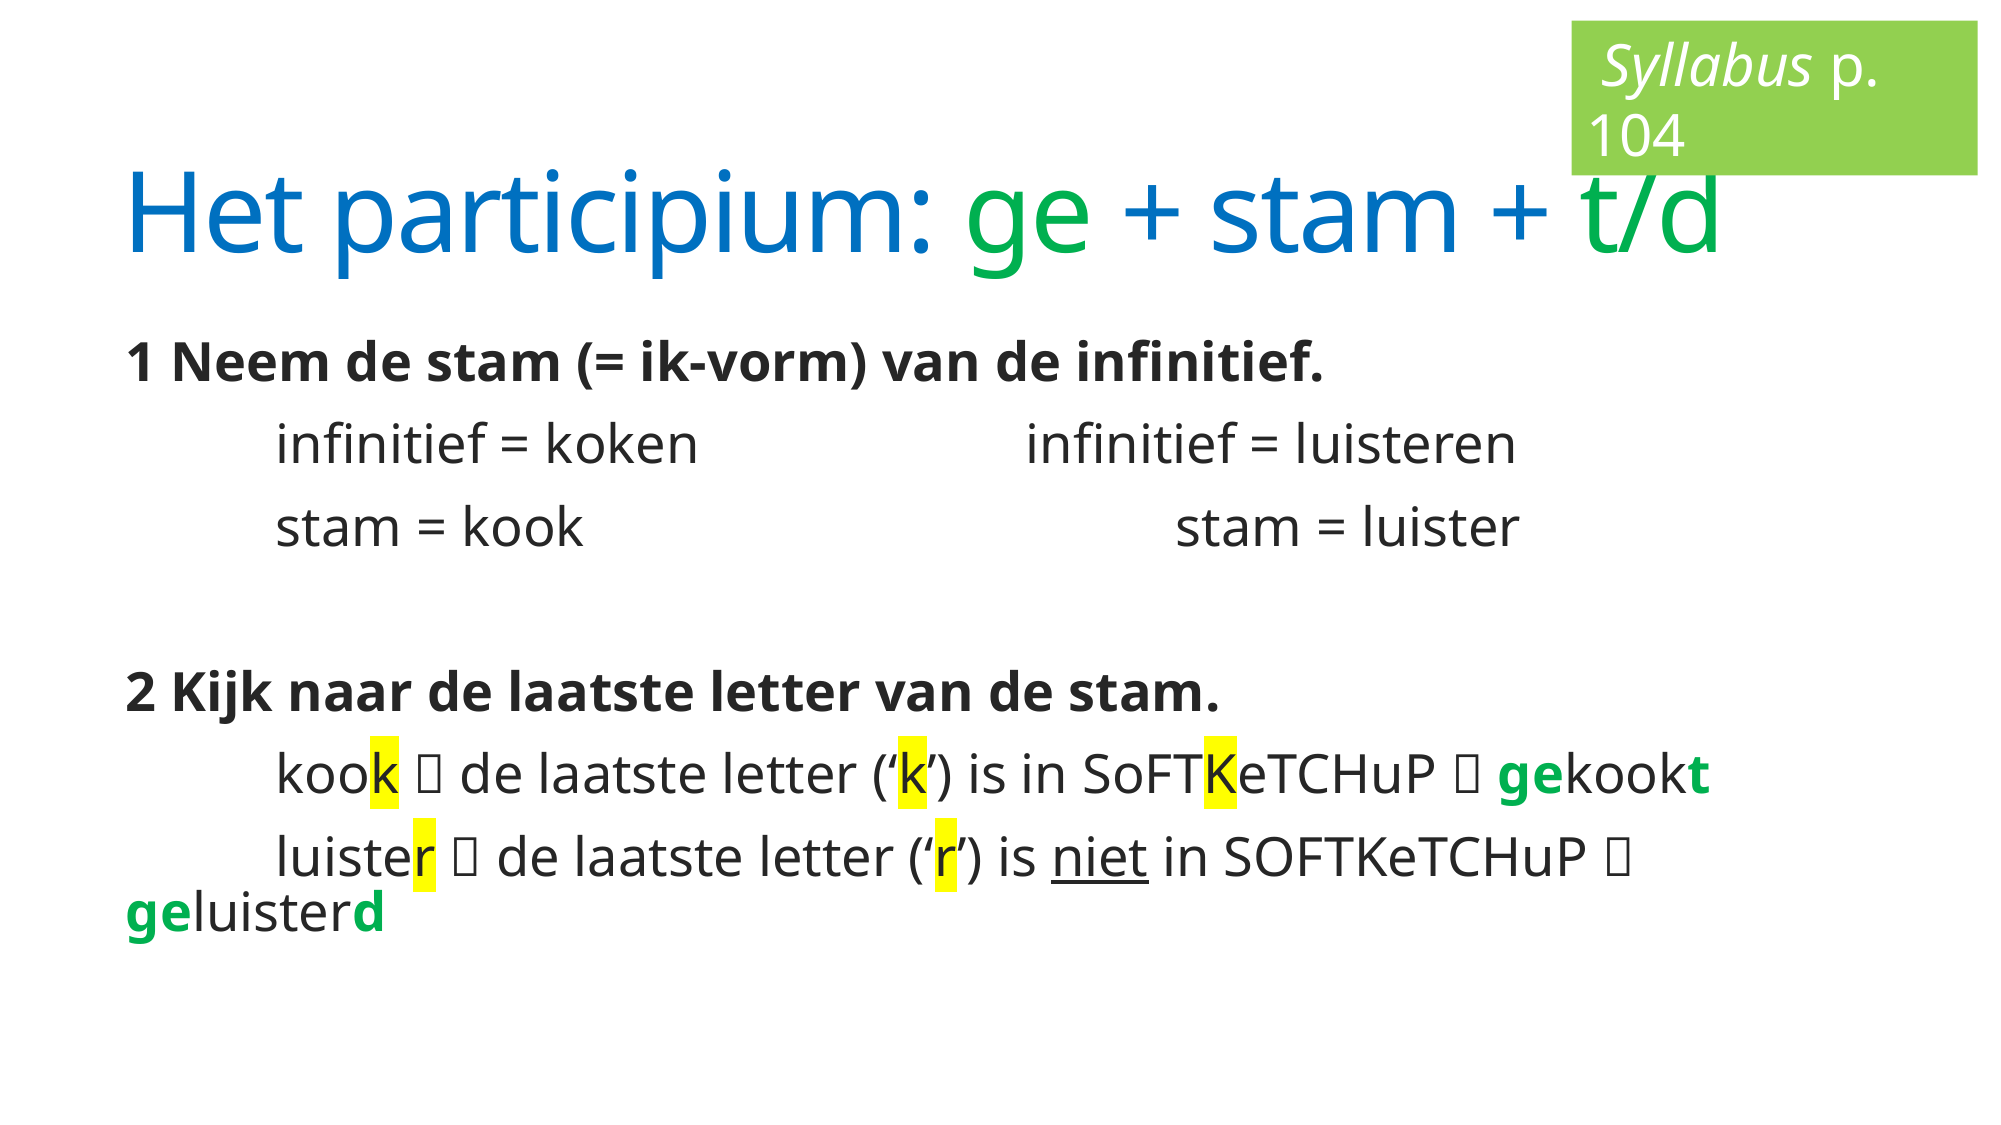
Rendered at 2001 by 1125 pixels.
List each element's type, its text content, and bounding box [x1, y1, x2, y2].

text_box Syllabus p. 104 [1571, 20, 1978, 176]
text_box 1 Neem de stam (= ik-vorm) van de infinitief. infinitief = koken infinitief = luisteren stam = kook stam = luister 2 Kijk naar de laatste letter van de stam. kook  de laatste letter (‘k’) is in SoFTKeTCHuP  gekookt luister  de laatste letter (‘r’) is niet in SOFTKeTCHuP  geluisterd [110, 329, 1836, 1044]
title Het participium: ge + stam + t/d [107, 81, 1875, 354]
